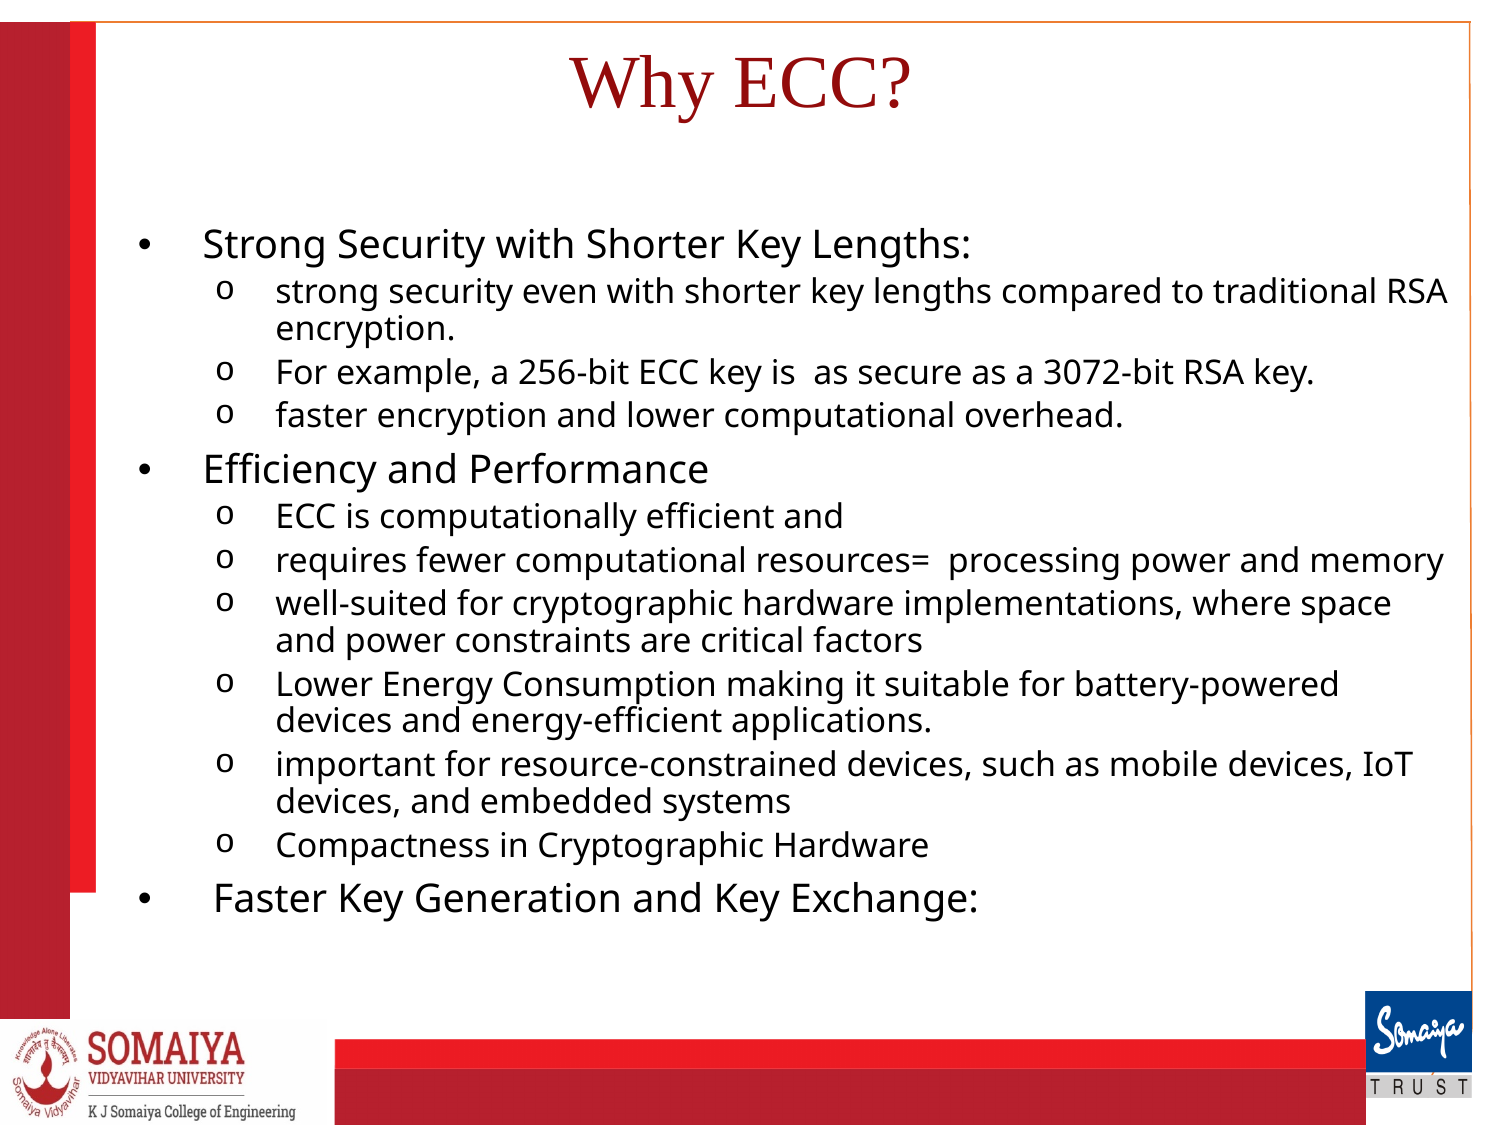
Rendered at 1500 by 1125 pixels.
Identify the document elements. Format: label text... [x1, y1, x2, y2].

picture [1365, 991, 1472, 1098]
title Why ECC? [134, 35, 1349, 179]
picture [335, 1040, 1365, 1125]
picture [0, 22, 327, 1125]
list Strong Security with Shorter Key Lengths: strong security even with shorter key lengths compared to traditional RSA encryption. For example, a 256-bit ECC key is as secure as a 3072-bit RSA key. faster encryption and lower computational overhead. Efficiency and Performance ECC is computationally efficient and requires fewer computational resources= processing power and memory well-suited for cryptographic hardware implementations, where space and power constraints are critical factors Lower Energy Consumption making it suitable for battery-powered devices and energy-efficient applications. important for resource-constrained devices, such as mobile devices, IoT devices, and embedded systems Compactness in Cryptographic Hardware Faster Key Generation and Key Exchange: [114, 217, 1465, 960]
